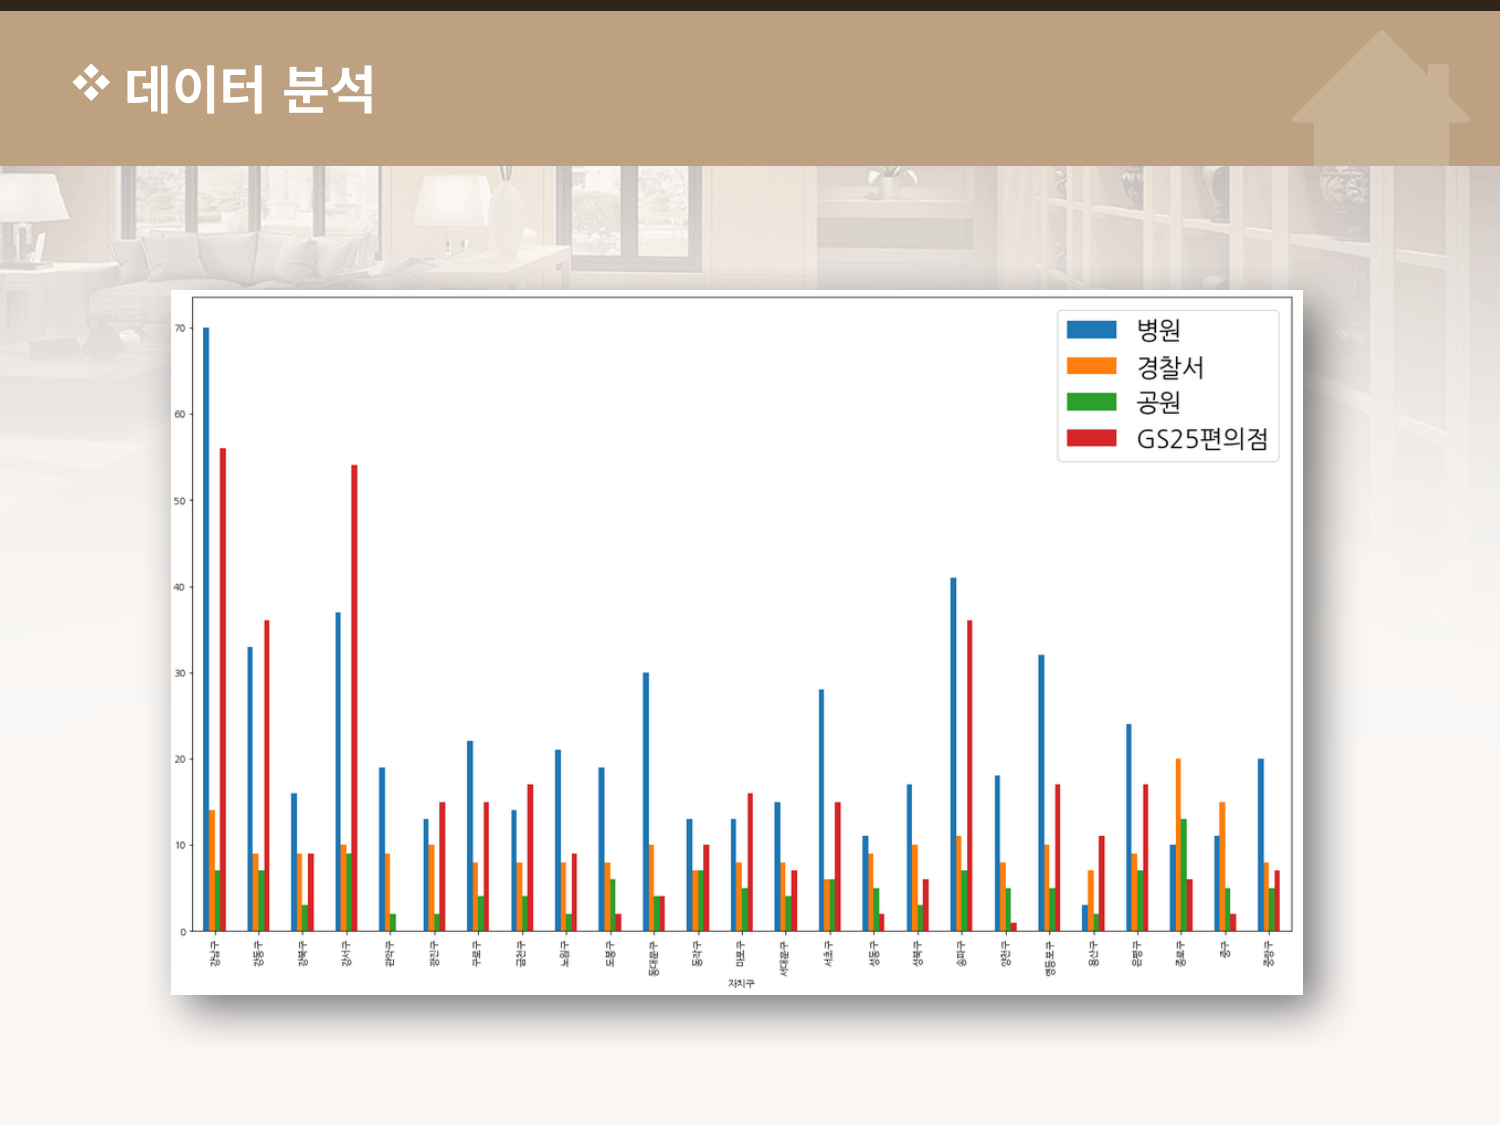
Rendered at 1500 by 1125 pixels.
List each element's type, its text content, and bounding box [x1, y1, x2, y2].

title 데이터 분석 [53, 23, 1110, 155]
picture [0, 0, 1500, 1125]
